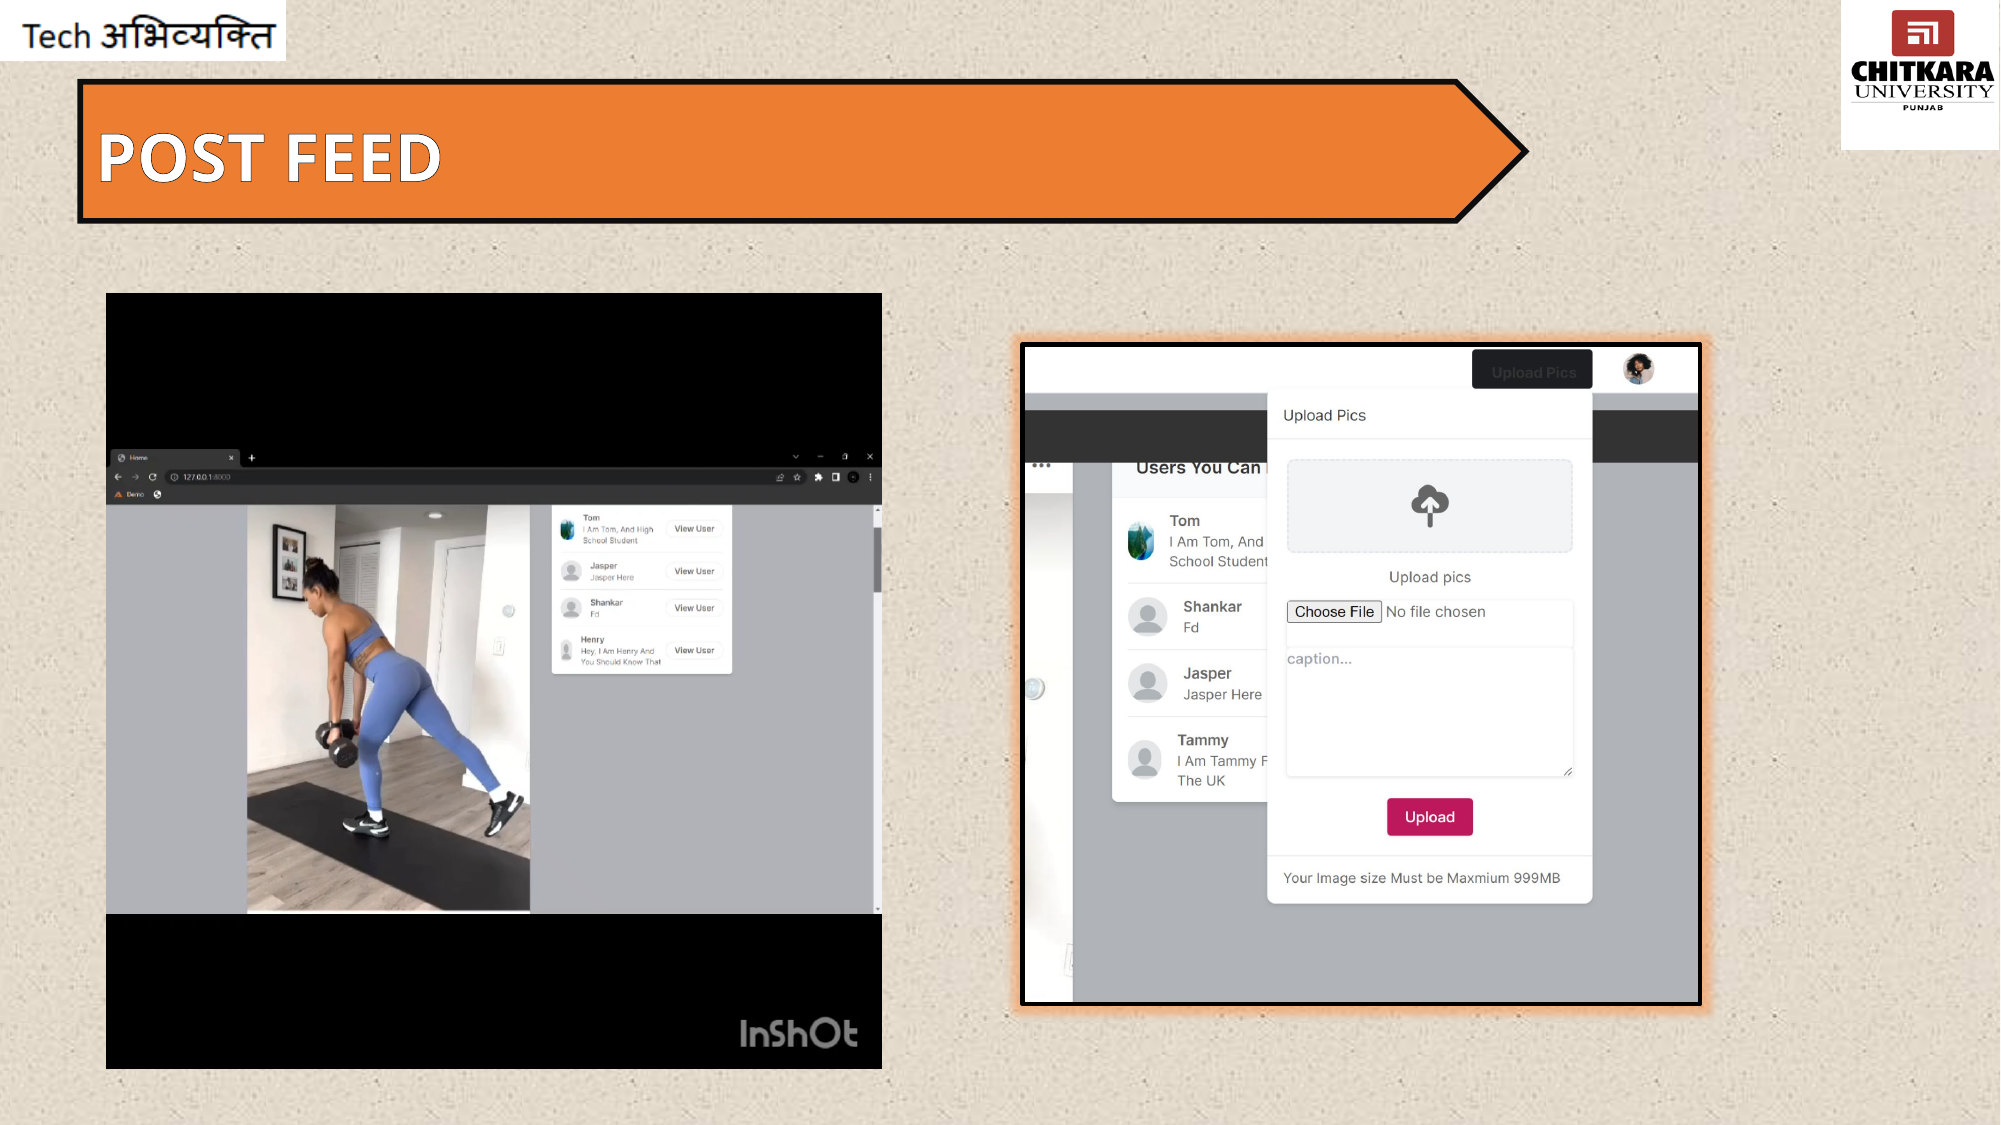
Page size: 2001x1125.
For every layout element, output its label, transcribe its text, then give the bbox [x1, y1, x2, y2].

text_box [79, 80, 1527, 222]
text_box POST FEED [80, 107, 1410, 203]
text_box [883, 292, 1895, 1014]
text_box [105, 292, 883, 1070]
picture [0, 0, 2001, 1125]
